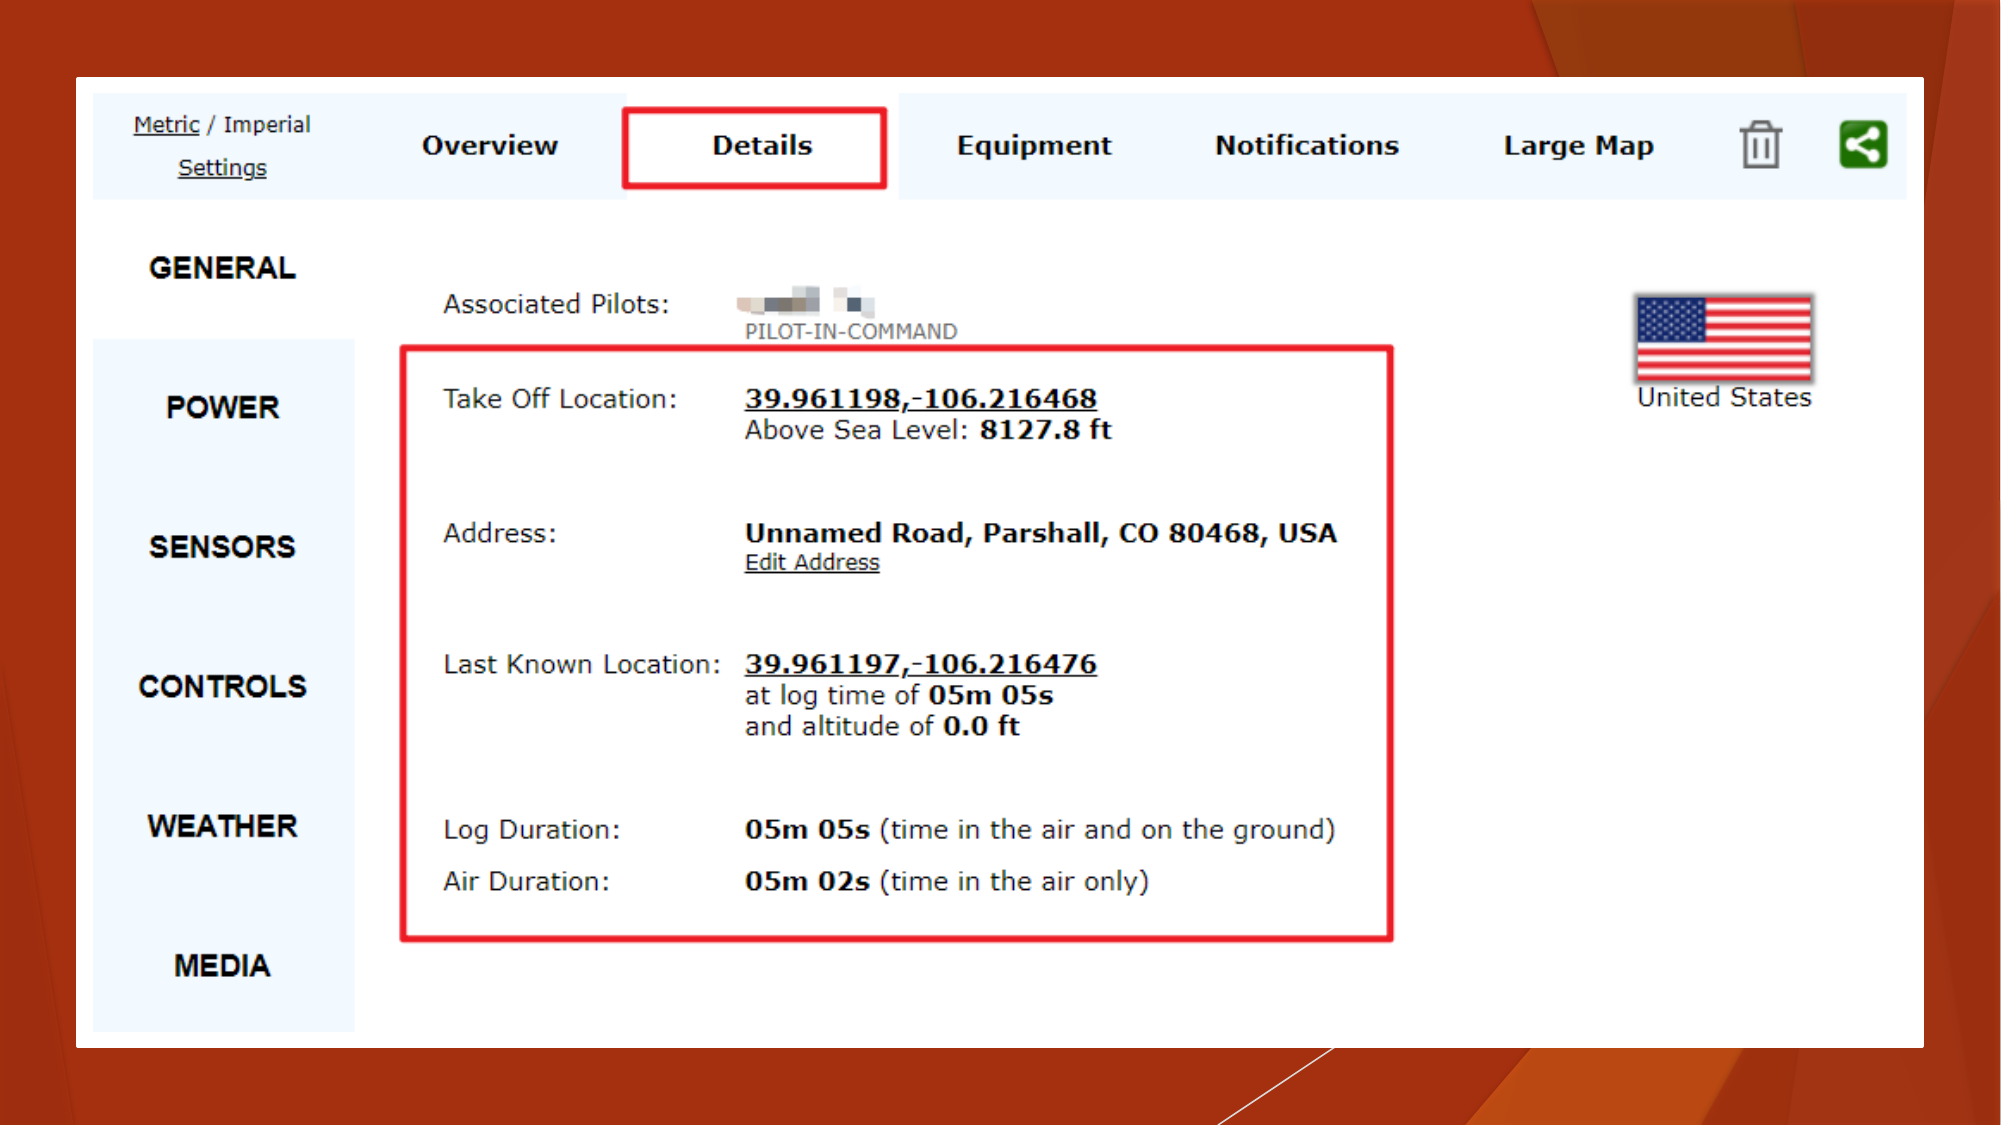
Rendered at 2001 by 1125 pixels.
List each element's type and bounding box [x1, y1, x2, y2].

text_box [0, 0, 2000, 1125]
picture [92, 93, 1908, 1032]
